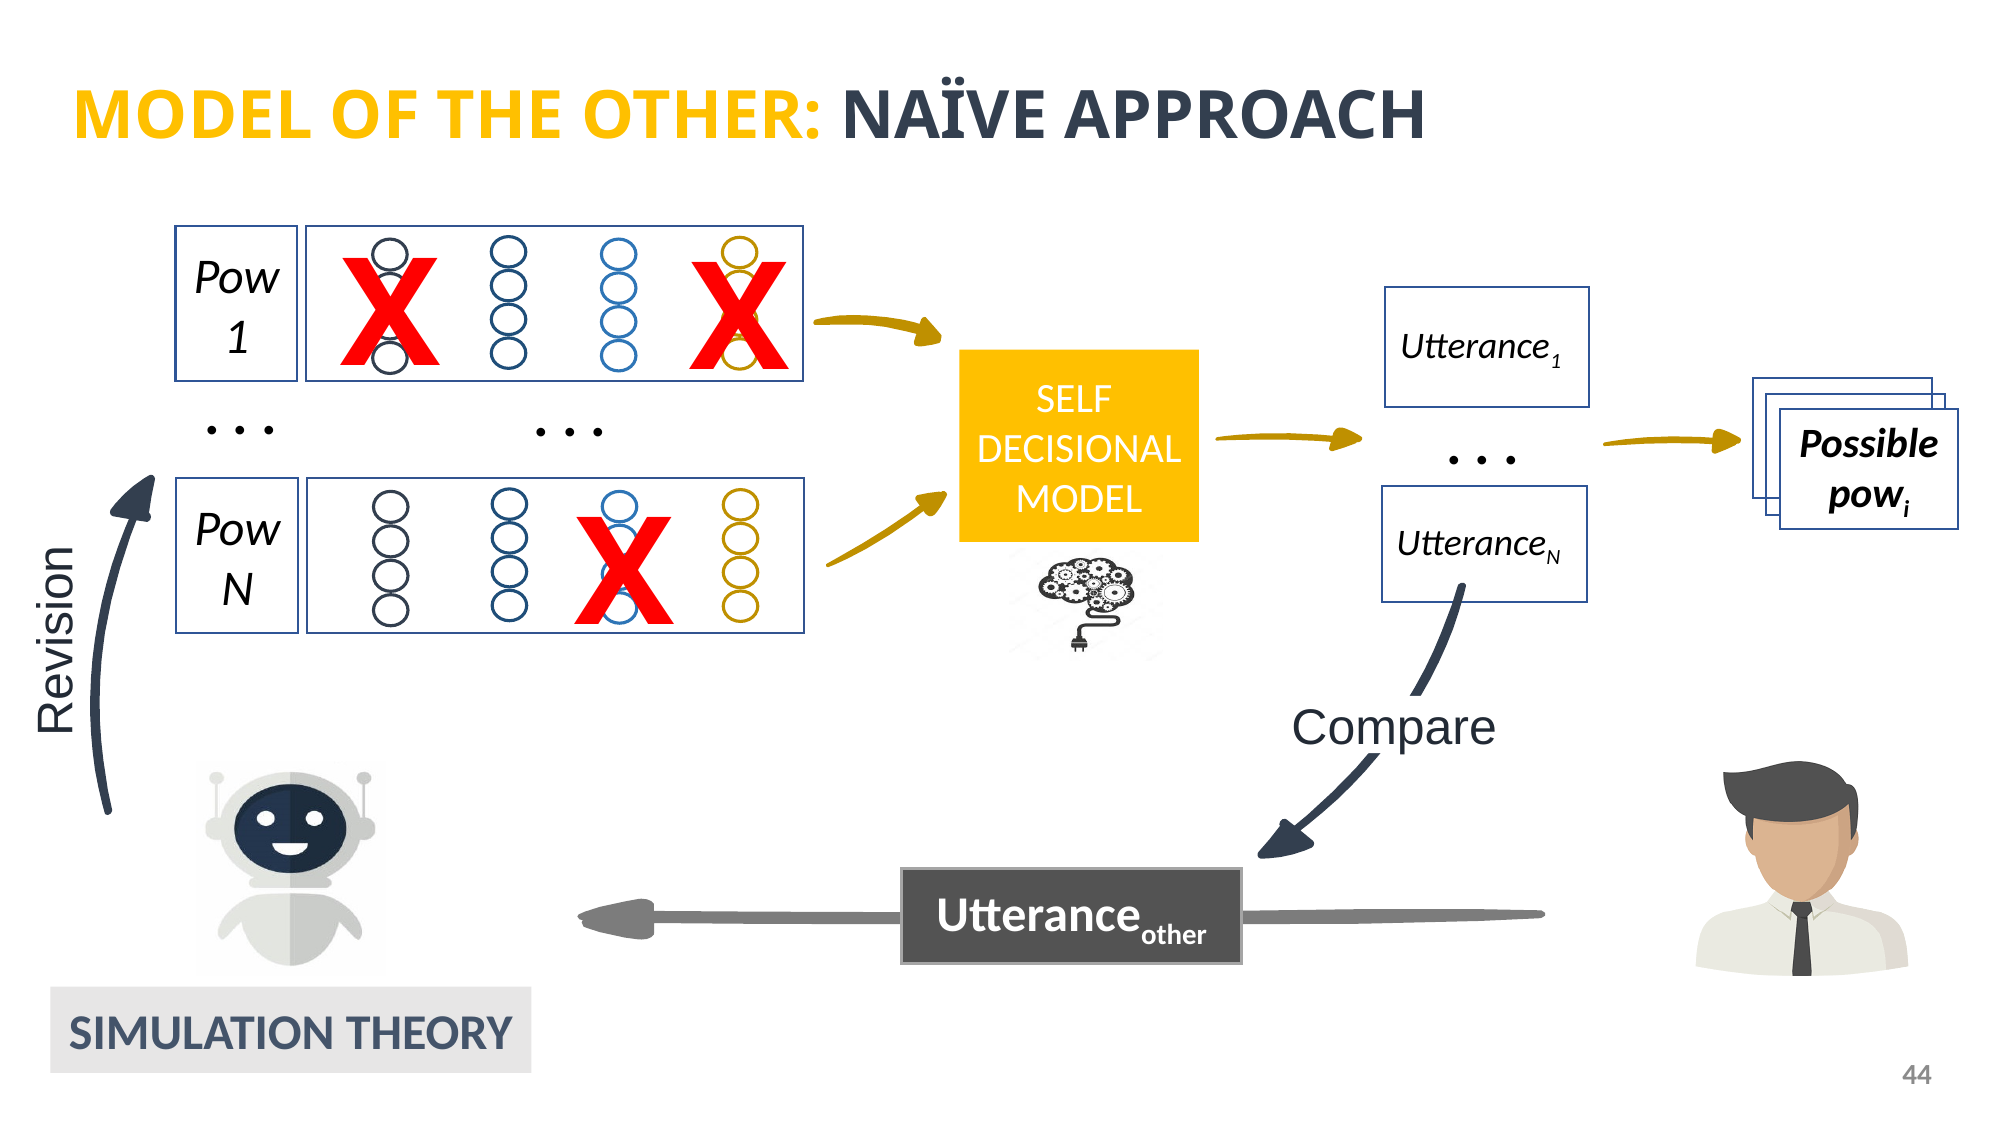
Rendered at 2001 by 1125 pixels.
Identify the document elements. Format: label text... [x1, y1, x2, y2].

text_box Utteranceother [901, 868, 1242, 964]
text_box Revision [23, 488, 81, 794]
picture [1690, 761, 1913, 976]
text_box Pow 1 [174, 225, 298, 382]
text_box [601, 239, 636, 371]
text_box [722, 237, 757, 370]
slide_number 44 [1496, 1042, 1947, 1103]
text_box SIMULATION THEORY [50, 986, 532, 1073]
text_box [826, 491, 948, 568]
text_box Utterance1 [1384, 286, 1590, 408]
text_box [723, 489, 758, 622]
text_box [813, 314, 942, 347]
text_box . . . [1431, 399, 1534, 484]
text_box [459, 225, 674, 382]
picture [195, 761, 386, 976]
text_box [492, 488, 527, 621]
text_box . . . [518, 370, 622, 455]
text_box [1603, 428, 1742, 454]
text_box [1242, 909, 1546, 925]
text_box [90, 474, 156, 816]
text_box [1410, 582, 1466, 695]
text_box [305, 225, 325, 382]
text_box UtteranceN [1381, 485, 1588, 603]
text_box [372, 239, 408, 374]
picture [1009, 548, 1163, 661]
text_box [306, 477, 559, 634]
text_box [1753, 377, 1959, 530]
text_box Pow N [175, 477, 299, 634]
text_box X [325, 208, 459, 403]
text_box [577, 898, 901, 940]
text_box . . . [189, 368, 293, 454]
text_box [1257, 754, 1380, 859]
text_box Compare [1241, 695, 1547, 754]
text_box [491, 236, 526, 369]
text_box [694, 477, 805, 634]
text_box X [559, 467, 694, 663]
text_box [1215, 427, 1363, 452]
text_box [602, 491, 637, 624]
text_box SELF DECISIONAL MODEL [959, 349, 1199, 542]
text_box Model of the other: Naïve approach [56, 29, 1782, 205]
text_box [373, 491, 408, 626]
text_box X [674, 211, 808, 407]
